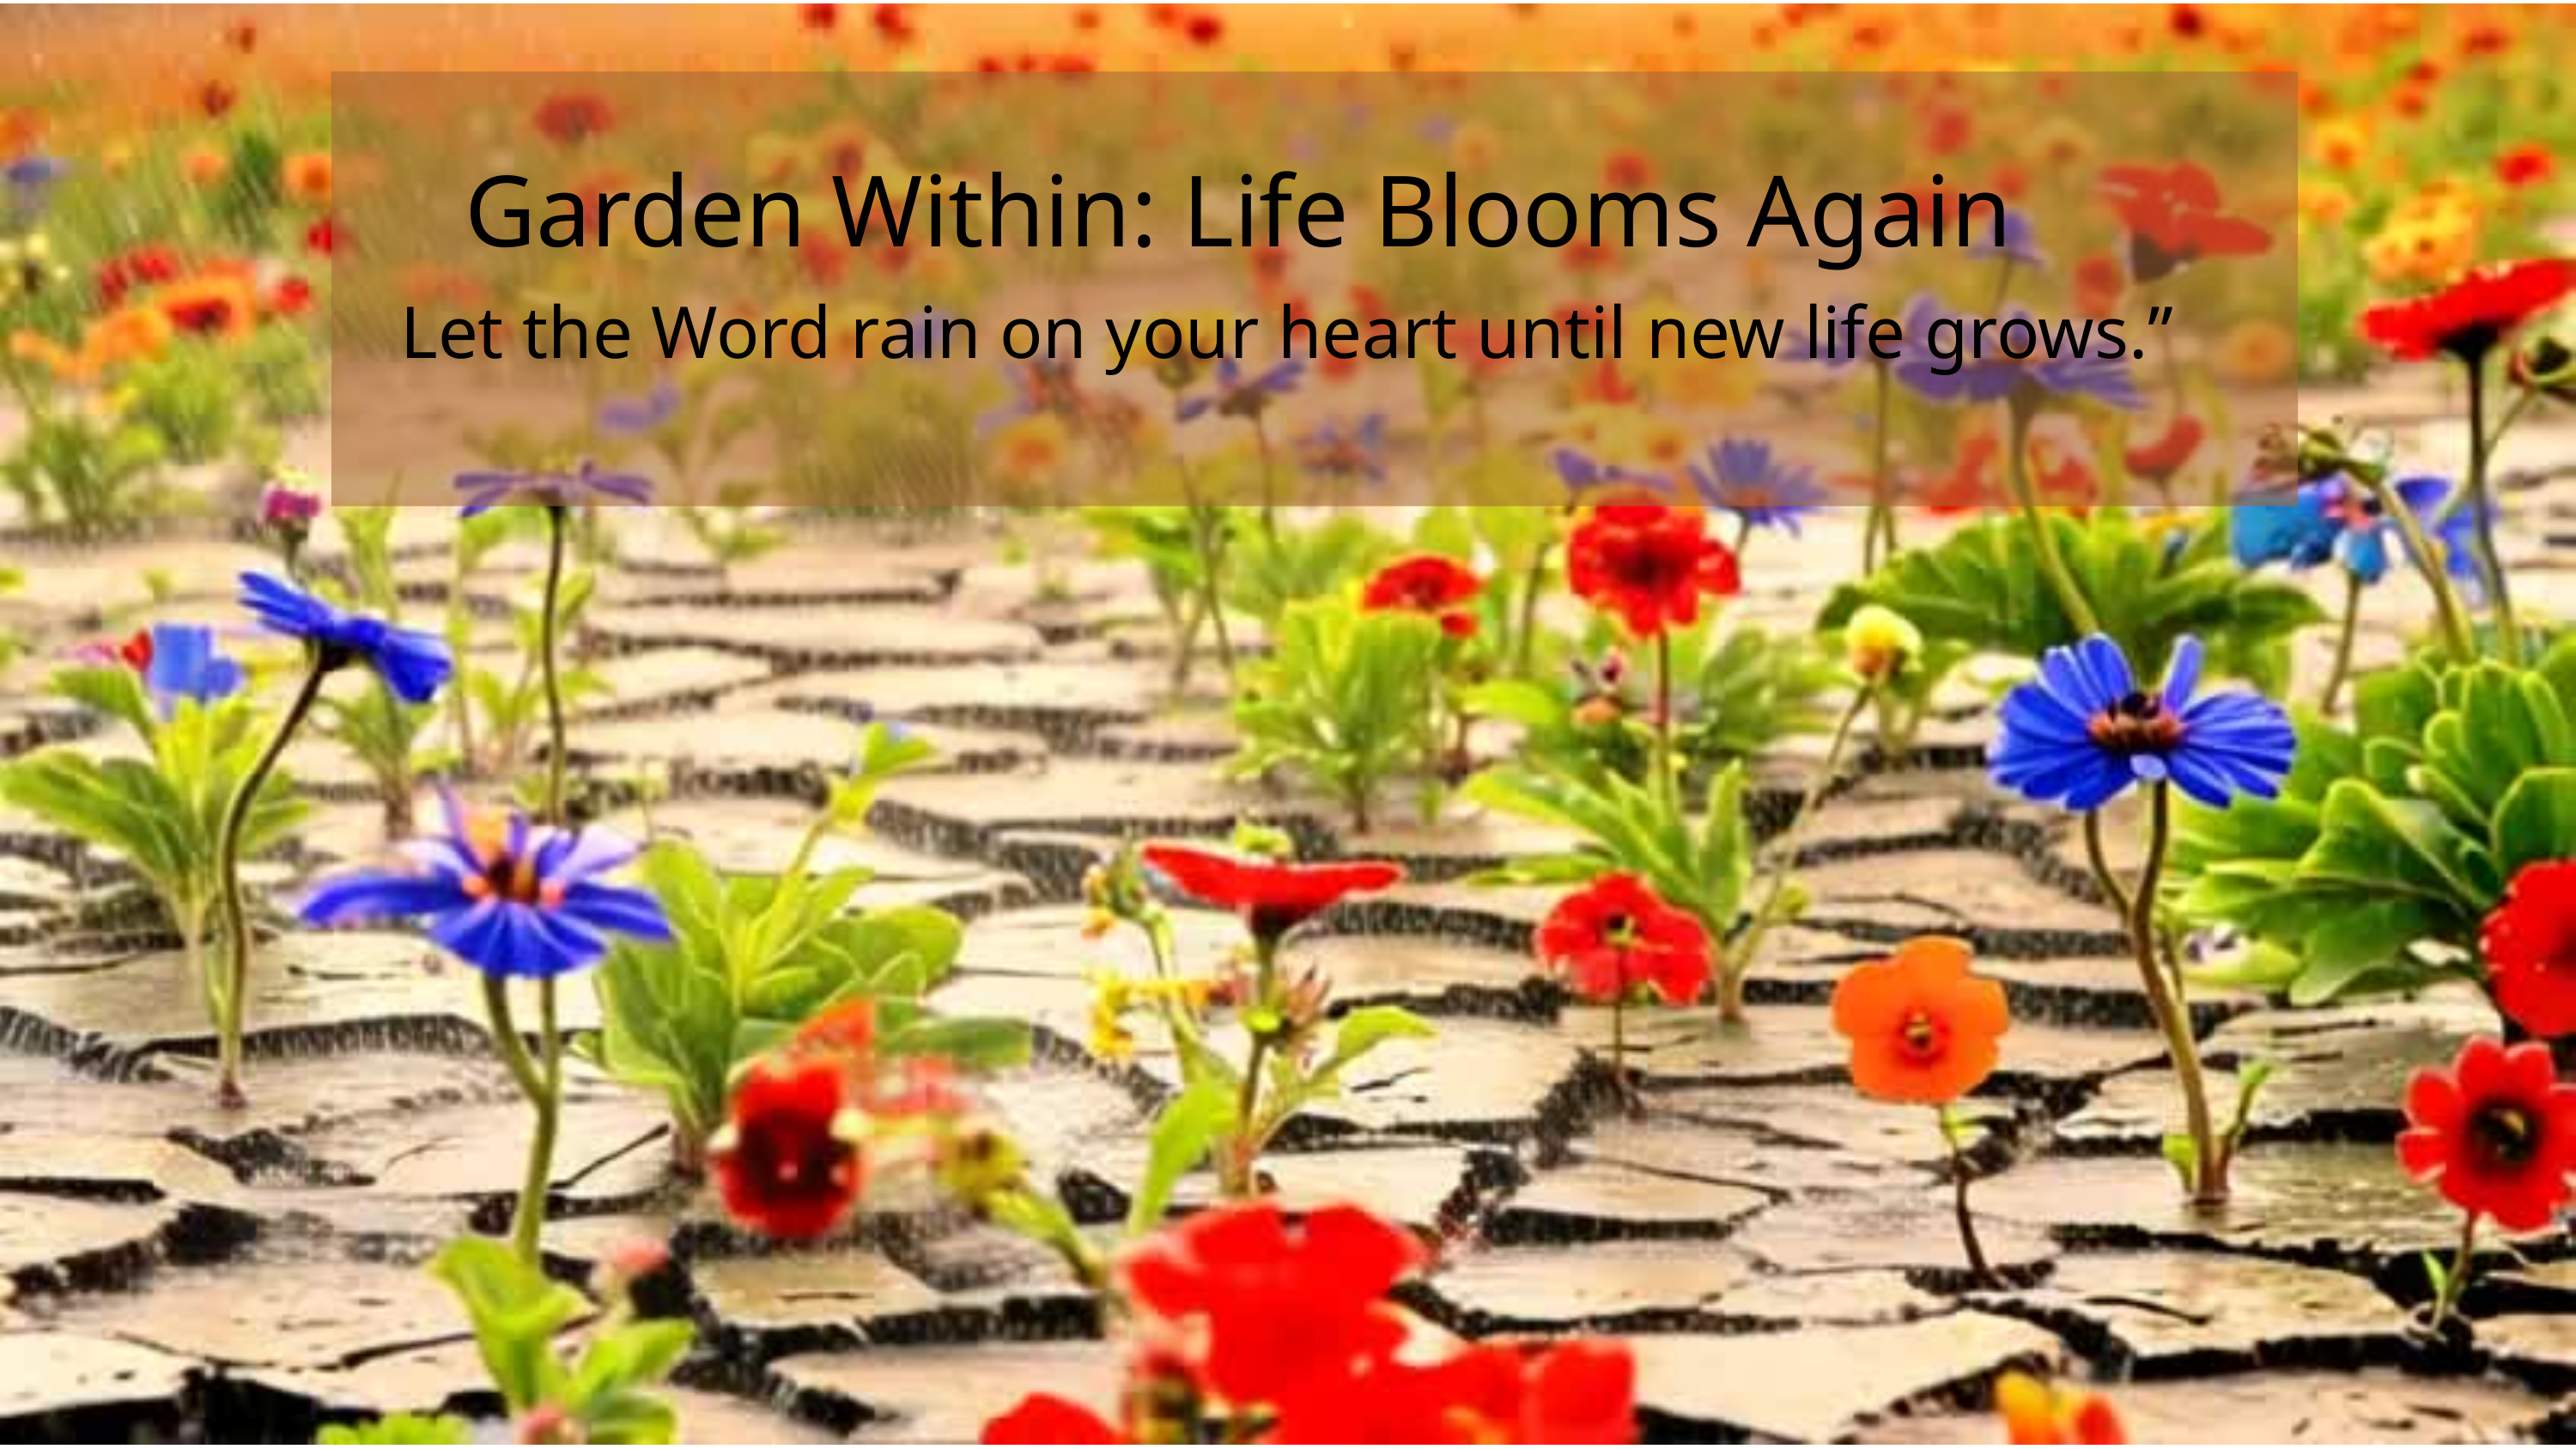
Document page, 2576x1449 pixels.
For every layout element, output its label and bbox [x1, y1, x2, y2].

text_box [331, 71, 2299, 506]
text_box [0, 3, 2576, 1446]
